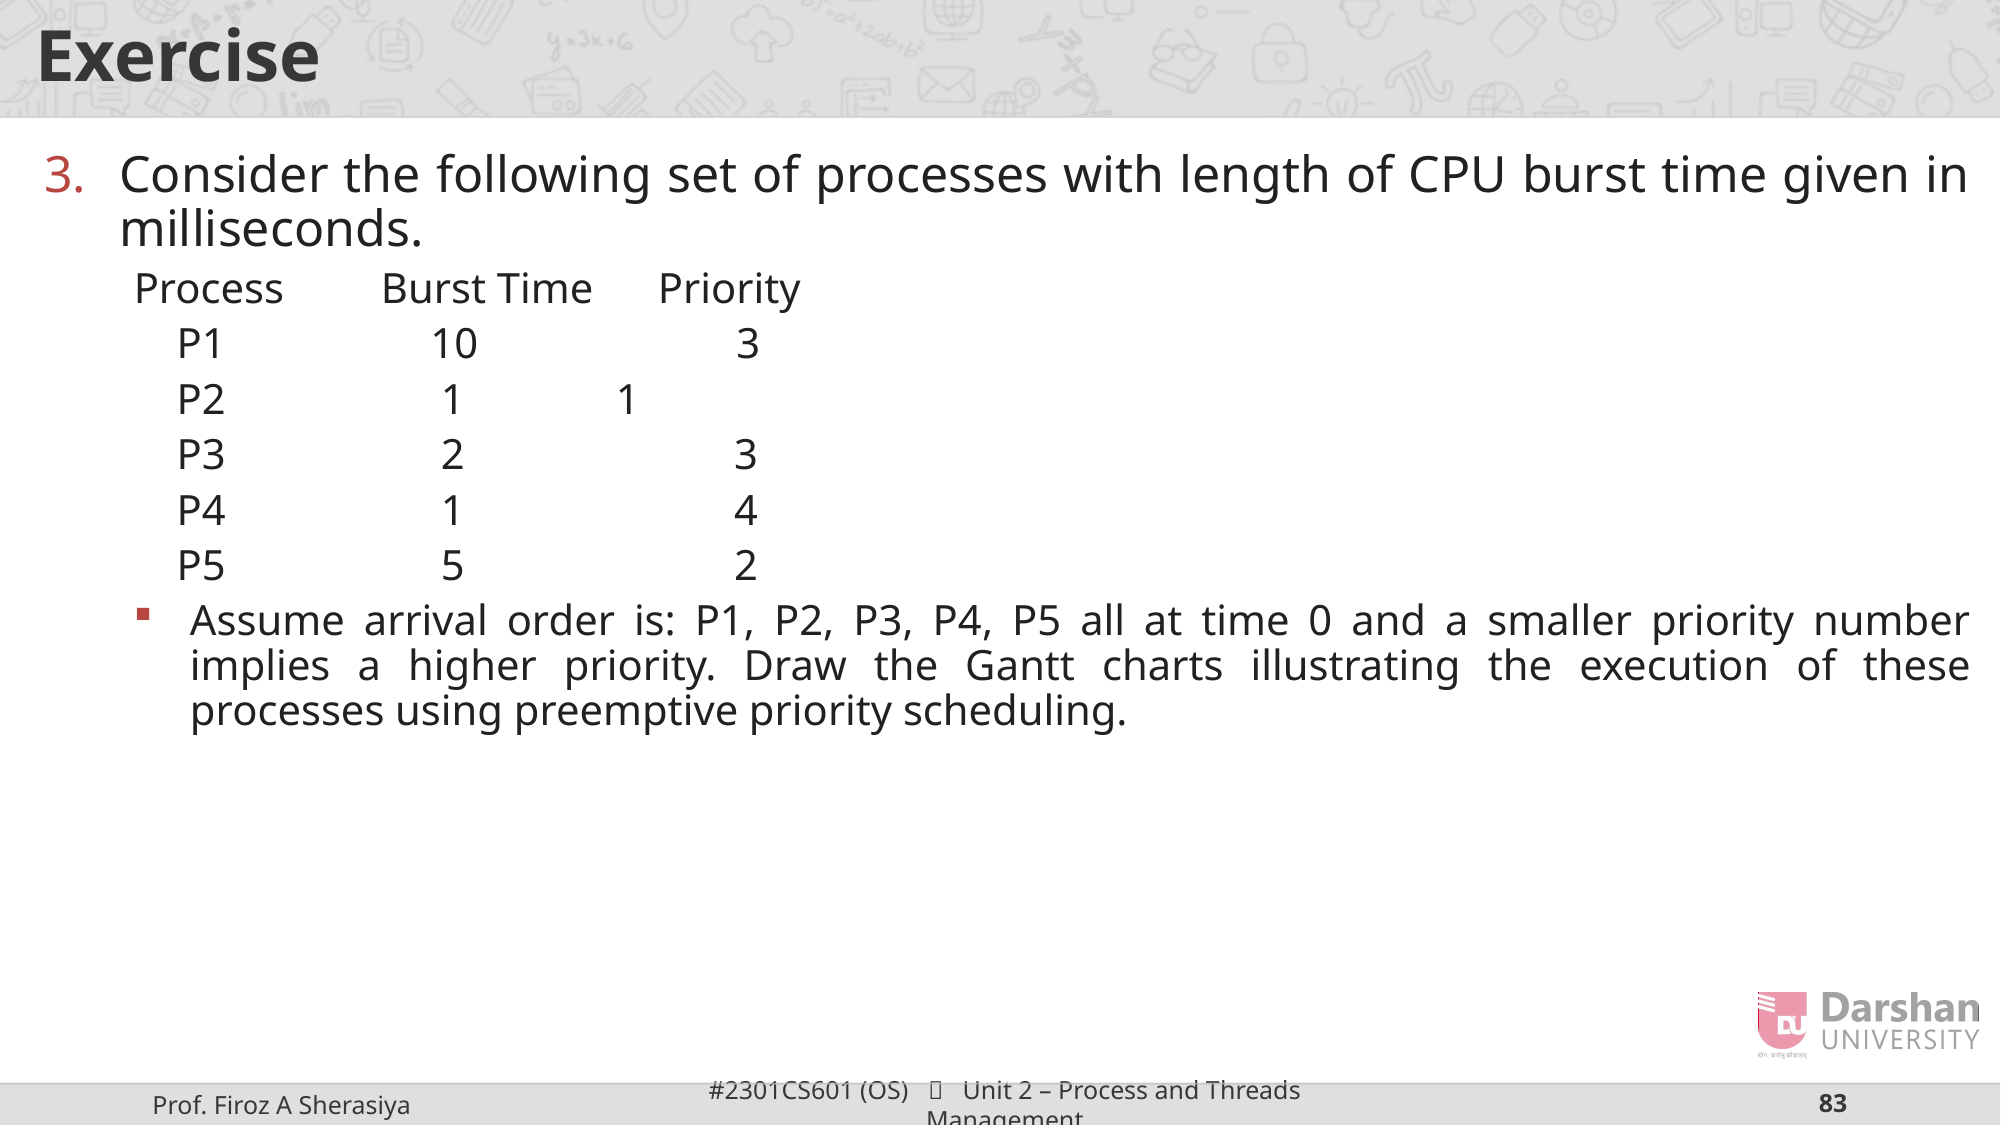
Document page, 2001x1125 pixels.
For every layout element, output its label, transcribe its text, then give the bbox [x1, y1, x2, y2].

title Exercise [0, 0, 2000, 117]
list Consider the following set of processes with length of CPU burst time given in milliseconds. Process Burst Time Priority P1 10 3 P2 1 1 P3 2 3 P4 1 4 P5 5 2 Assume arrival order is: P1, P2, P3, P4, P5 all at time 0 and a smaller priority number implies a higher priority. Draw the Gantt charts illustrating the execution of these processes using preemptive priority scheduling. [29, 141, 1987, 1059]
